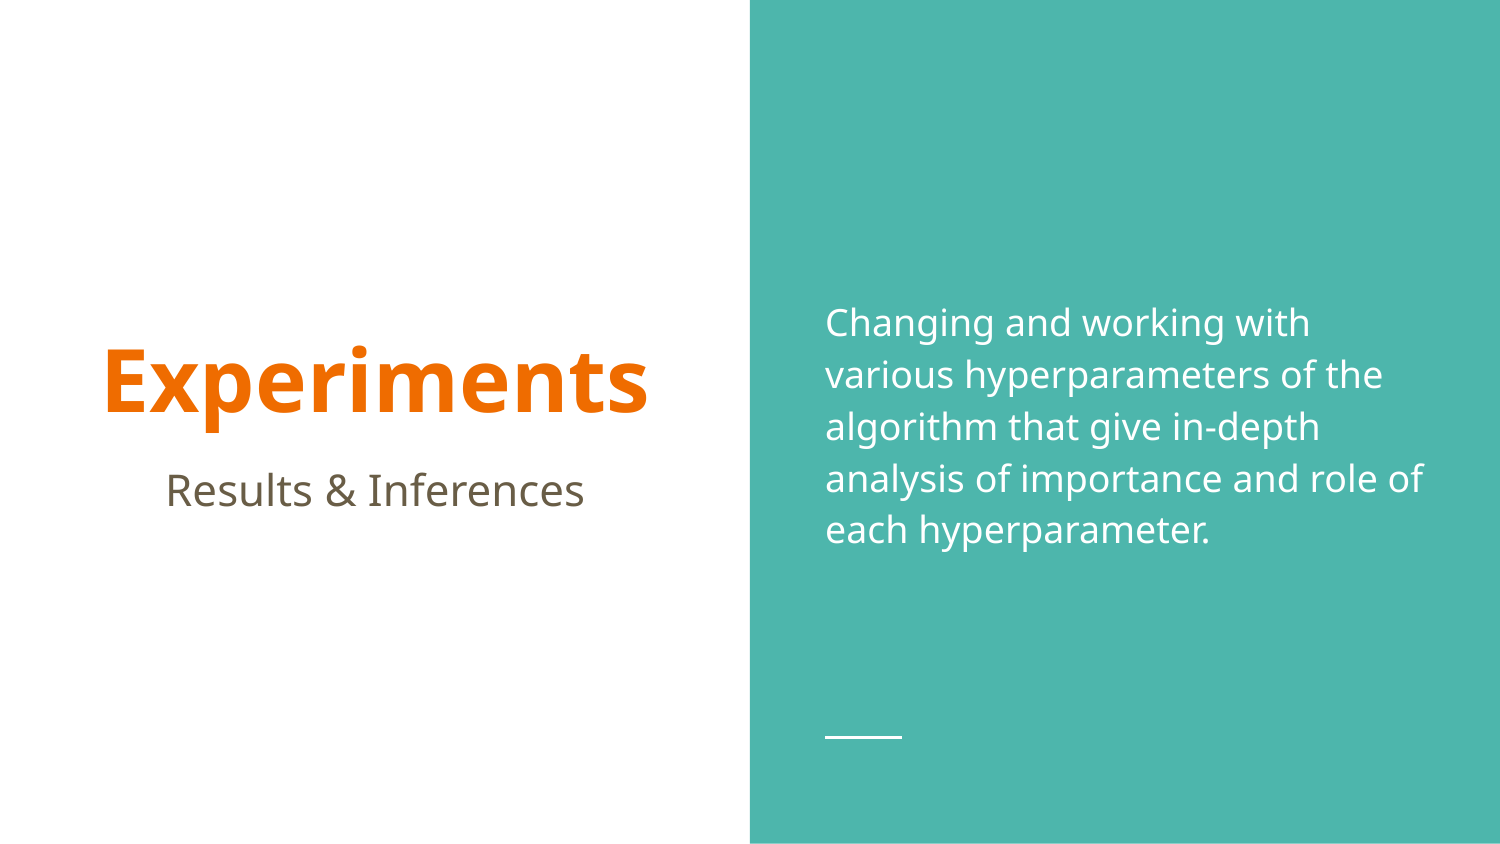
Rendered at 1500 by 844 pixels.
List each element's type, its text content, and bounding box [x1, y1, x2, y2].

title Experiments [43, 170, 708, 446]
subtitle Results & Inferences [43, 447, 708, 650]
list Changing and working with various hyperparameters of the algorithm that give in-depth analysis of importance and role of each hyperparameter. [810, 118, 1440, 725]
